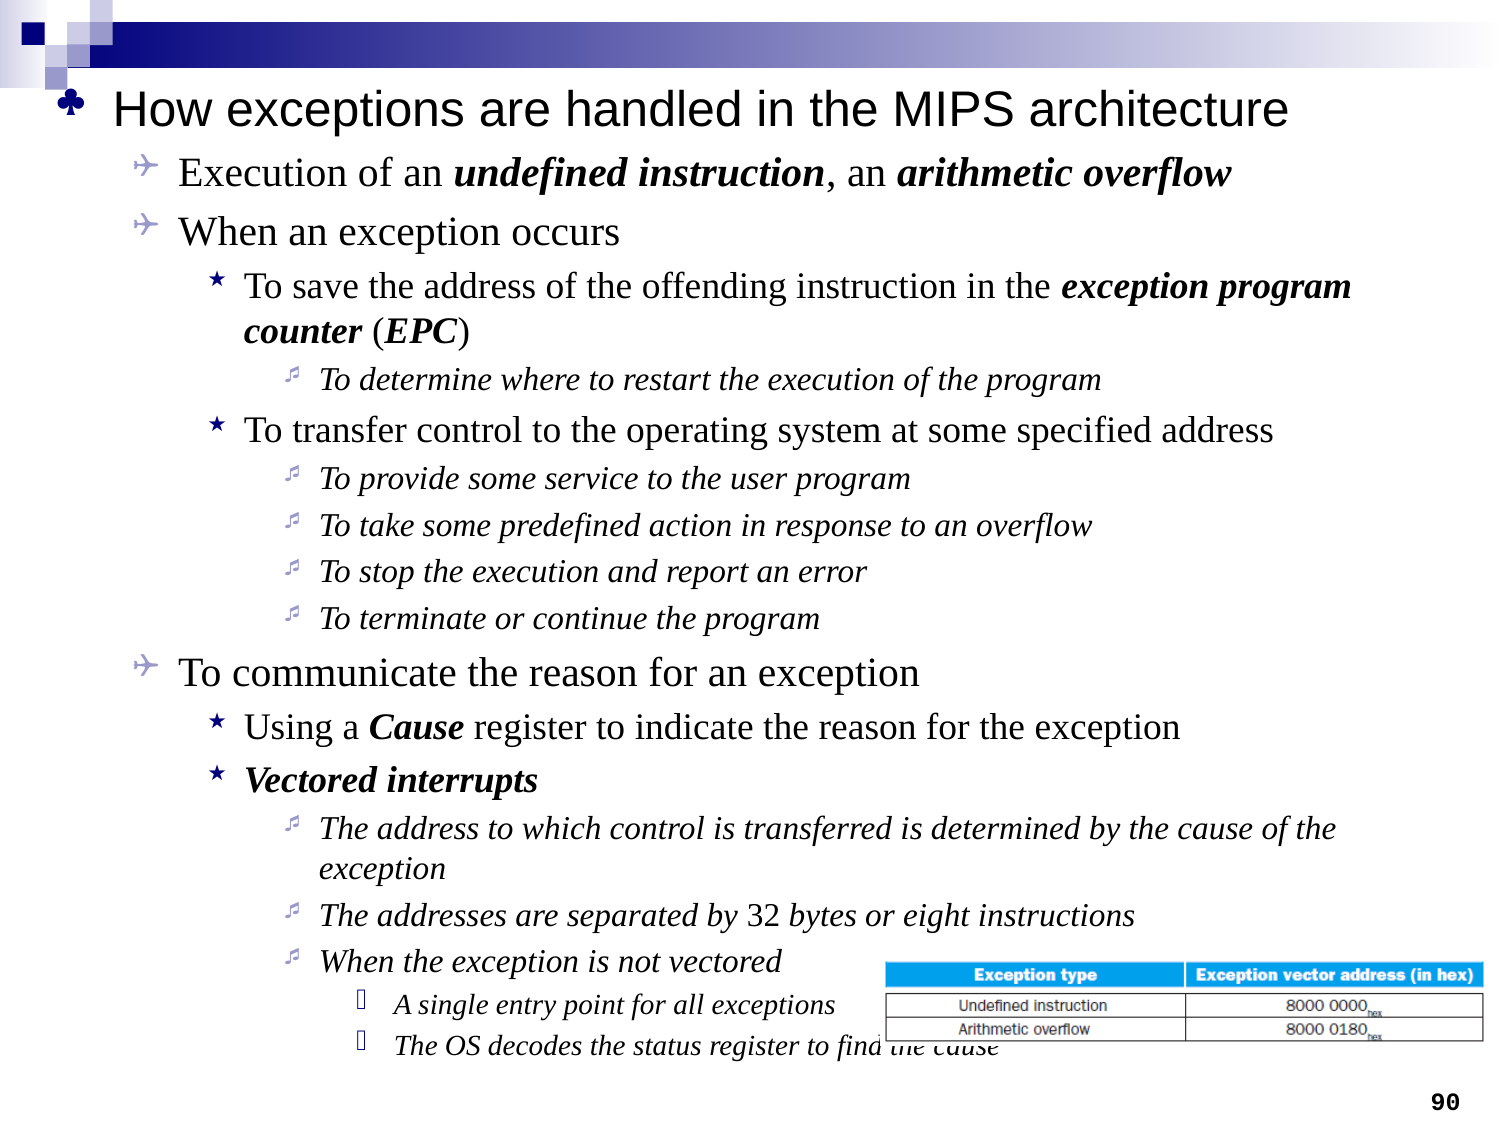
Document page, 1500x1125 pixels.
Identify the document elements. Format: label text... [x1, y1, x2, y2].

list How exceptions are handled in the MIPS architecture Execution of an undefined instruction, an arithmetic overflow When an exception occurs To save the address of the offending instruction in the exception program counter (EPC) To determine where to restart the execution of the program To transfer control to the operating system at some specified address To provide some service to the user program To take some predefined action in response to an overflow To stop the execution and report an error To terminate or continue the program To communicate the reason for an exception Using a Cause register to indicate the reason for the exception Vectored interrupts The address to which control is transferred is determined by the cause of the exception The addresses are separated by 32 bytes or eight instructions When the exception is not vectored A single entry point for all exceptions The OS decodes the status register to find the cause [41, 69, 1471, 1096]
picture [880, 956, 1489, 1046]
slide_number 90 [1393, 1082, 1498, 1118]
